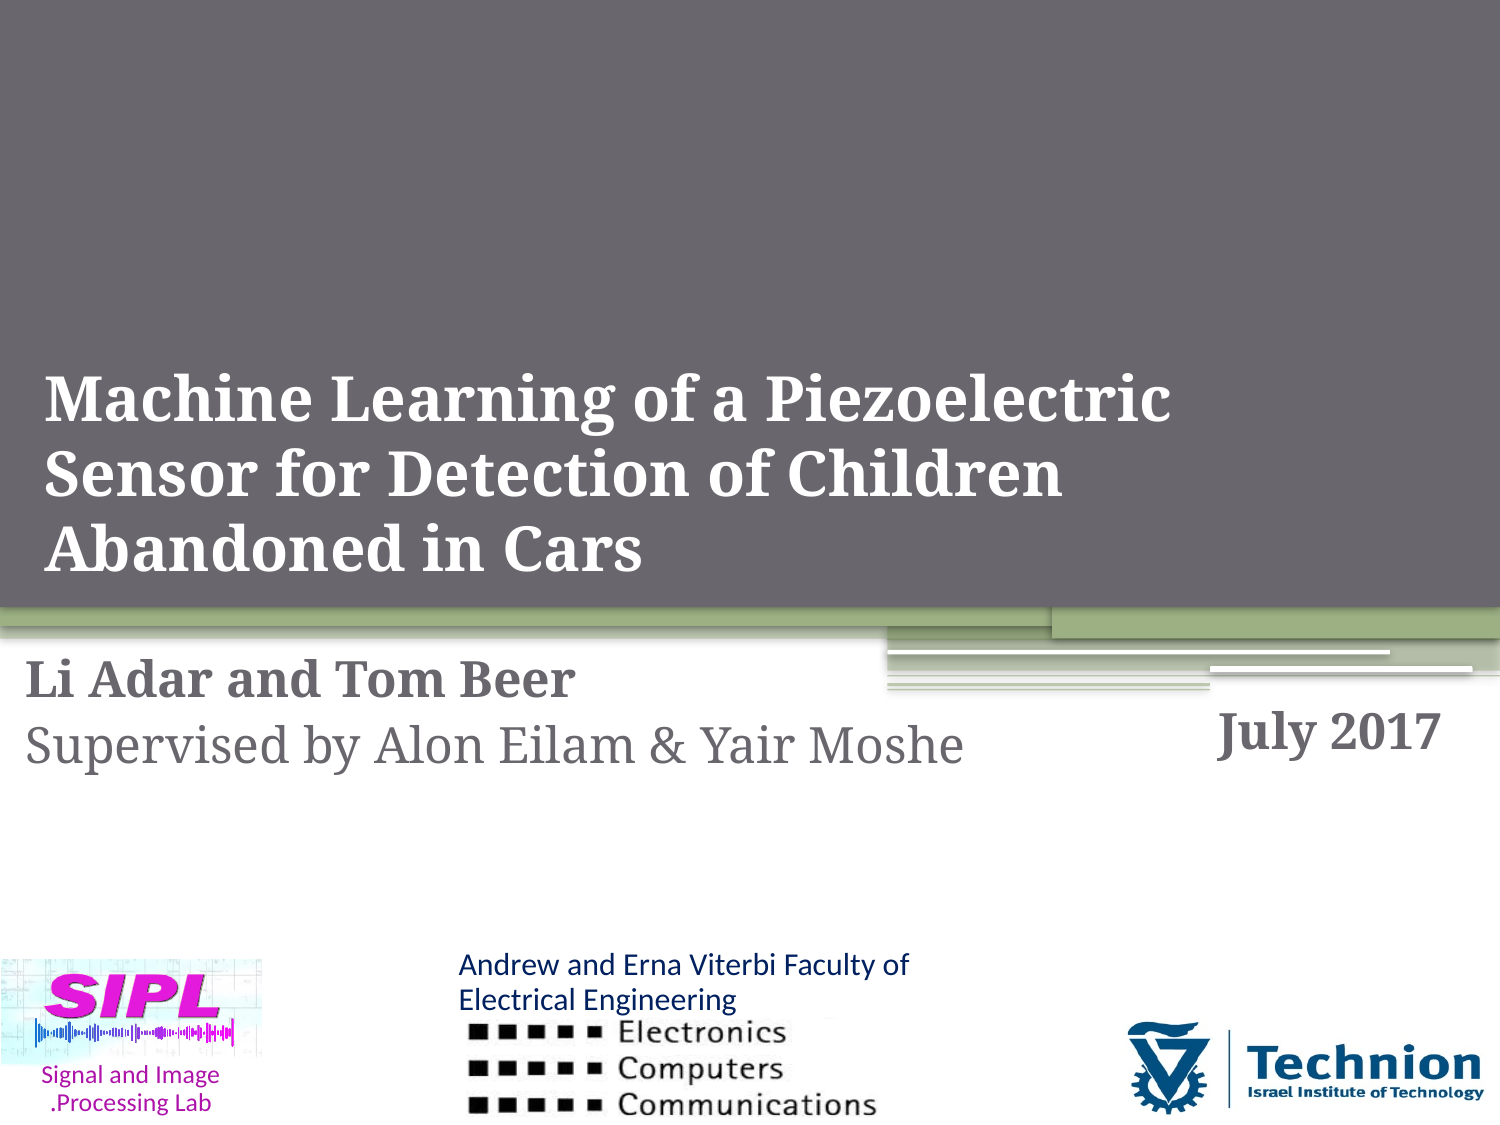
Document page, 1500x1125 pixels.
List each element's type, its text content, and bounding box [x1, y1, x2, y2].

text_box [443, 940, 1046, 1125]
subtitle Li Adar and Tom Beer Supervised by Alon Eilam & Yair Moshe [0, 639, 1500, 1125]
text_box July 2017 [1192, 692, 1500, 764]
title Machine Learning of a Piezoelectric Sensor for Detection of Children Abandoned in Cars [29, 349, 1417, 591]
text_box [0, 958, 290, 1125]
picture [1106, 1013, 1500, 1125]
